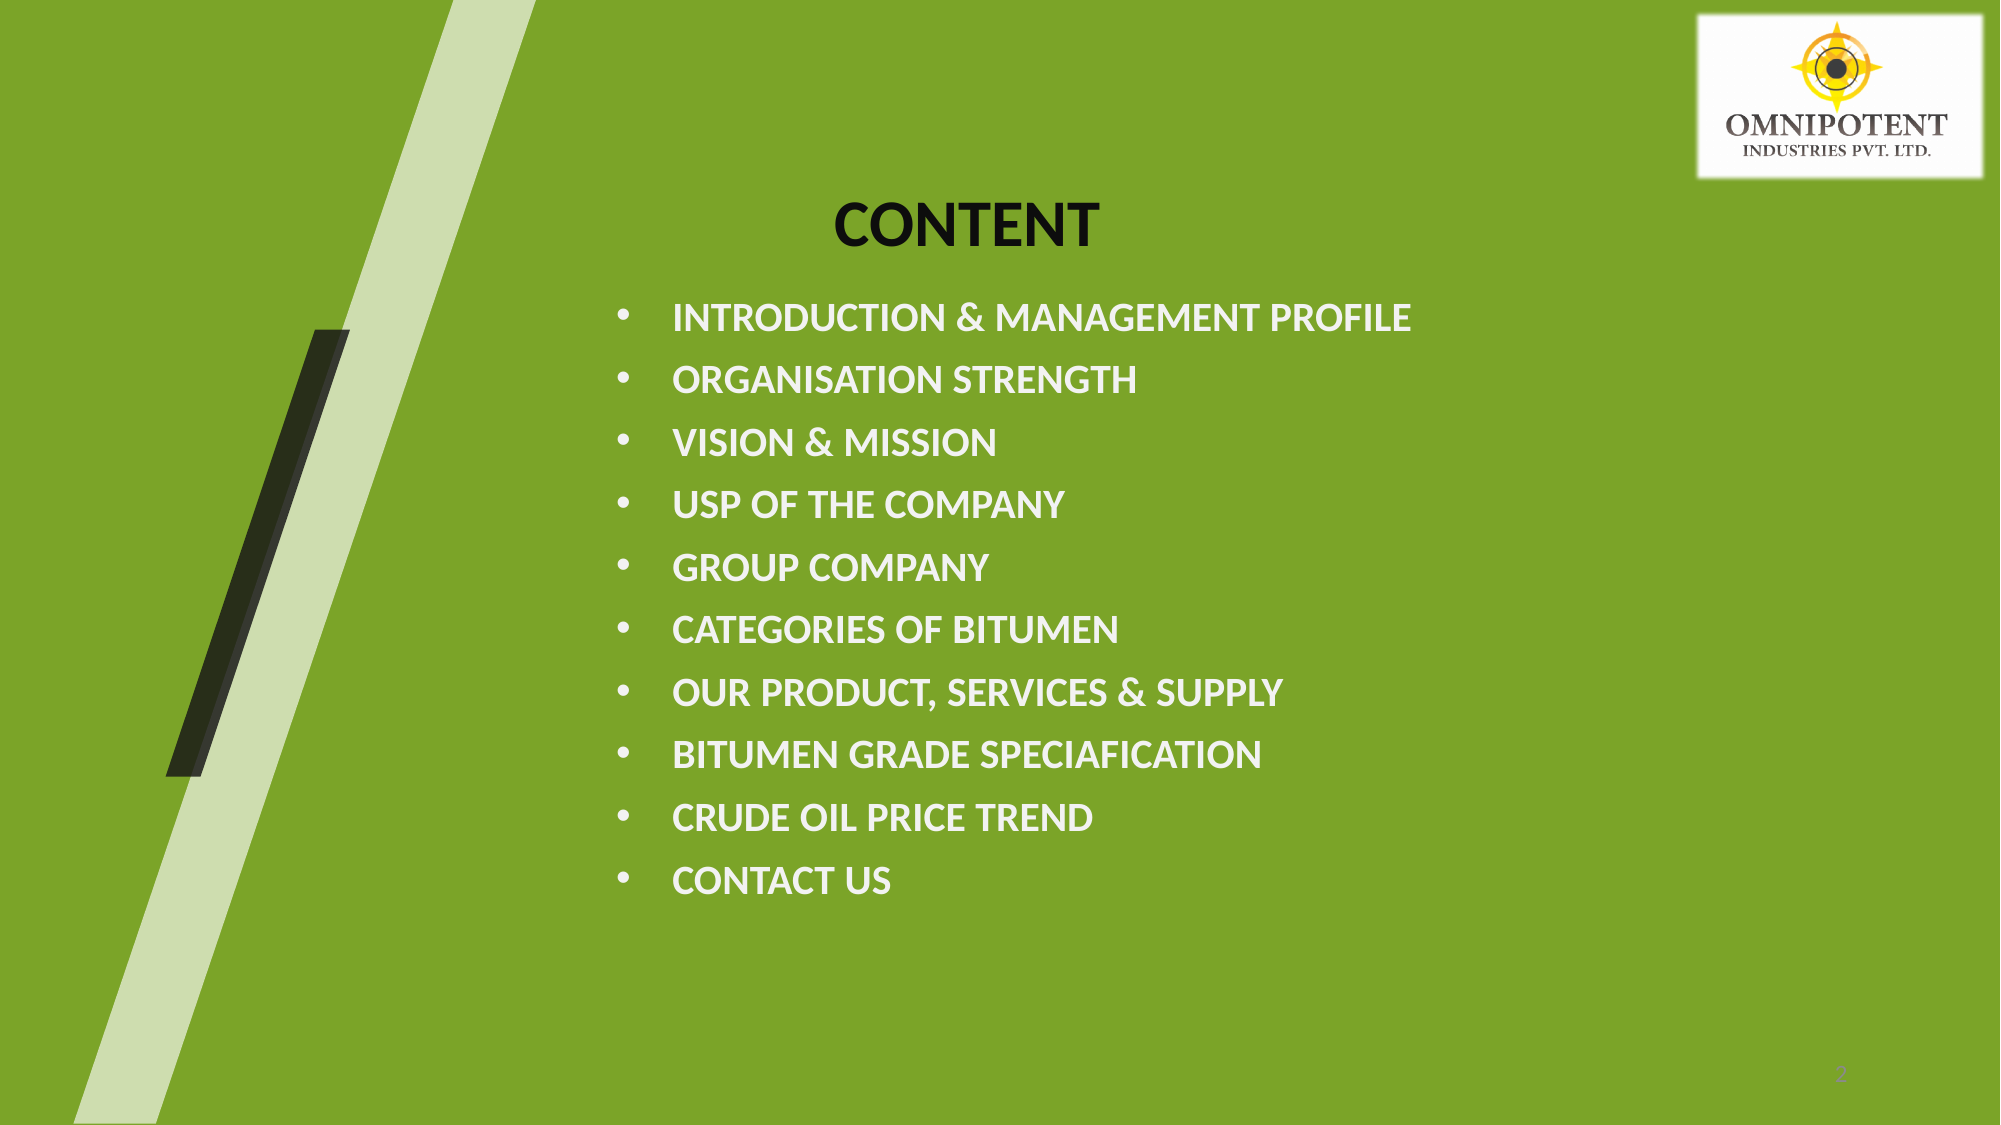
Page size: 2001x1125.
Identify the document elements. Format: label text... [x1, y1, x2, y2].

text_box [598, 172, 1431, 916]
picture [1693, 10, 1987, 182]
slide_number 2 [1412, 1042, 1863, 1103]
text_box [71, 0, 538, 1125]
text_box [164, 328, 352, 778]
